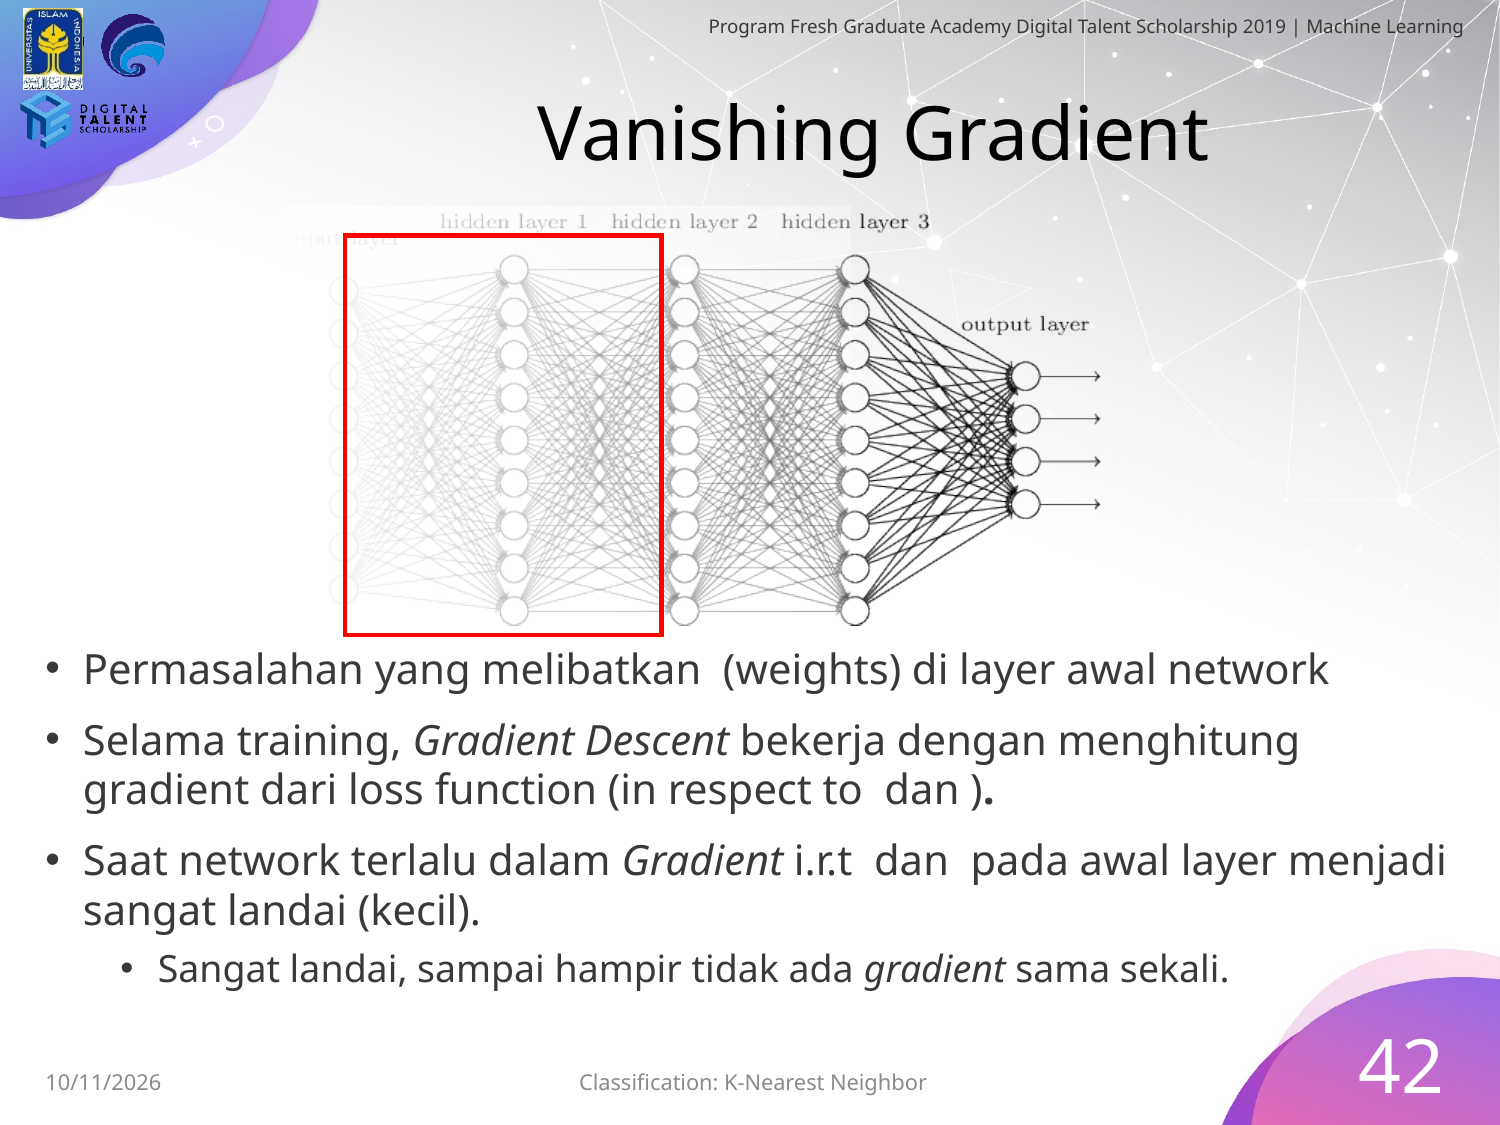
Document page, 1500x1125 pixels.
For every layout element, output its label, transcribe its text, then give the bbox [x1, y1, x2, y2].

slide_number 42 [1327, 1025, 1477, 1115]
footer Classification: K-Nearest Neighbor [386, 1053, 1121, 1114]
text_box [344, 626, 663, 636]
title Vanishing Gradient [271, 66, 1477, 207]
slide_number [30, 1053, 272, 1114]
picture [0, 0, 1500, 1125]
